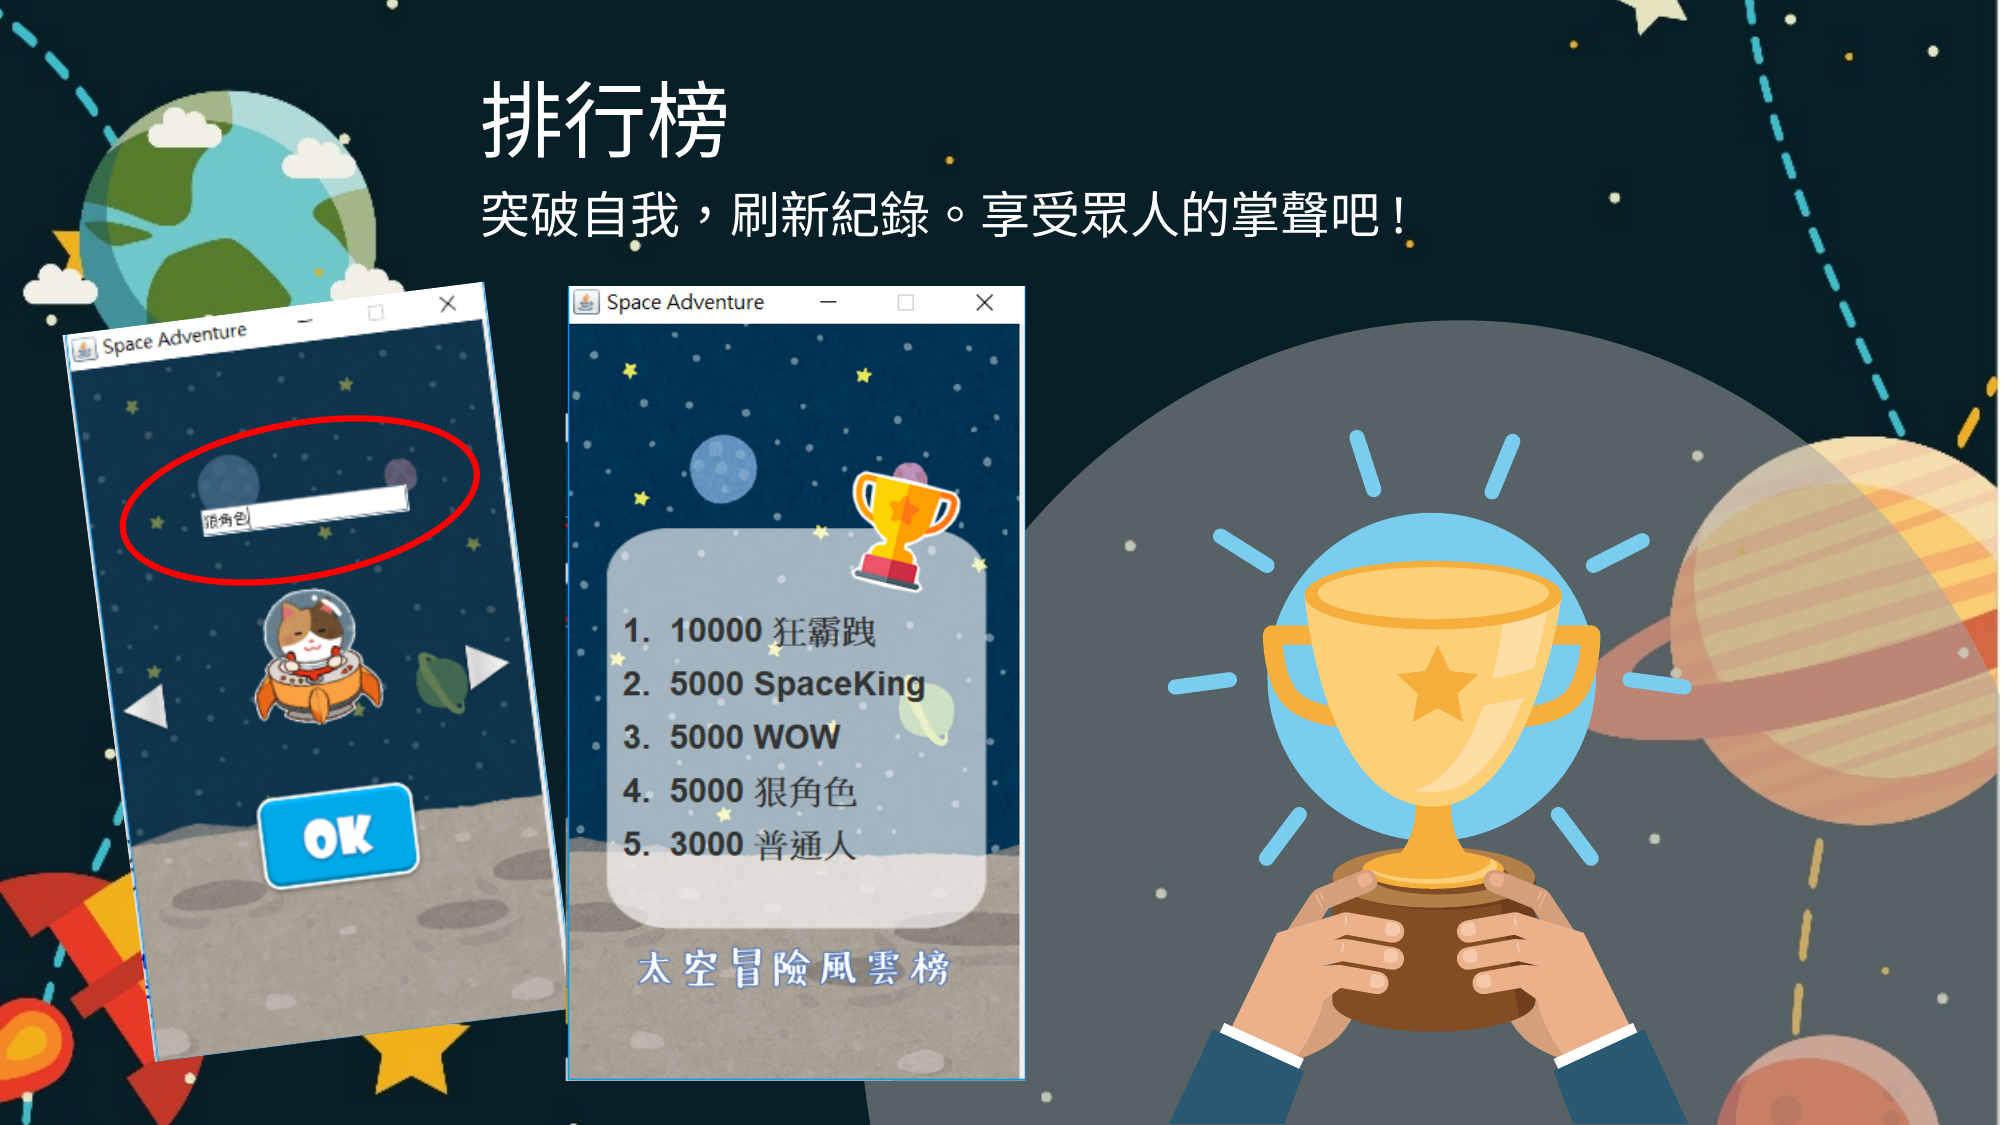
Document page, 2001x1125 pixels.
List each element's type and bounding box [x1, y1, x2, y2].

list [0, 0, 2000, 1125]
text_box [1167, 429, 1693, 1124]
picture [106, 305, 532, 1038]
picture [565, 286, 1026, 1081]
